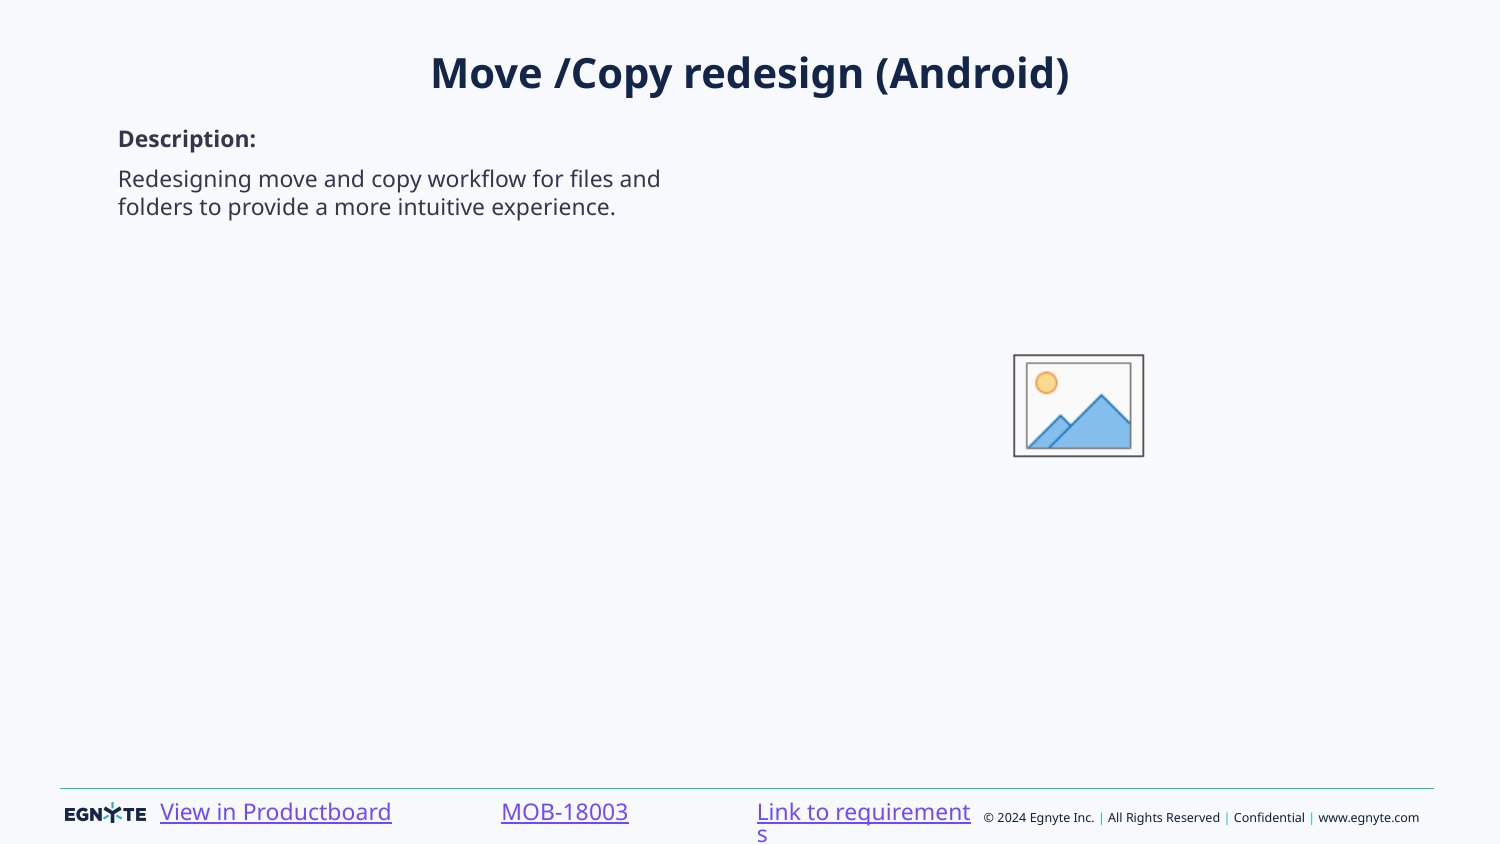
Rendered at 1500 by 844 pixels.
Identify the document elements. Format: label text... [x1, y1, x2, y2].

picture [761, 119, 1397, 693]
list MOB-18003 [486, 790, 741, 835]
picture [65, 802, 145, 823]
list Description: Redesigning move and copy workflow for files and folders to provide a more intuitive experience. [103, 117, 741, 693]
list Link to requirements [742, 790, 997, 835]
list View in Productboard [145, 790, 486, 835]
title Move /Copy redesign (Android) [103, 44, 1397, 106]
